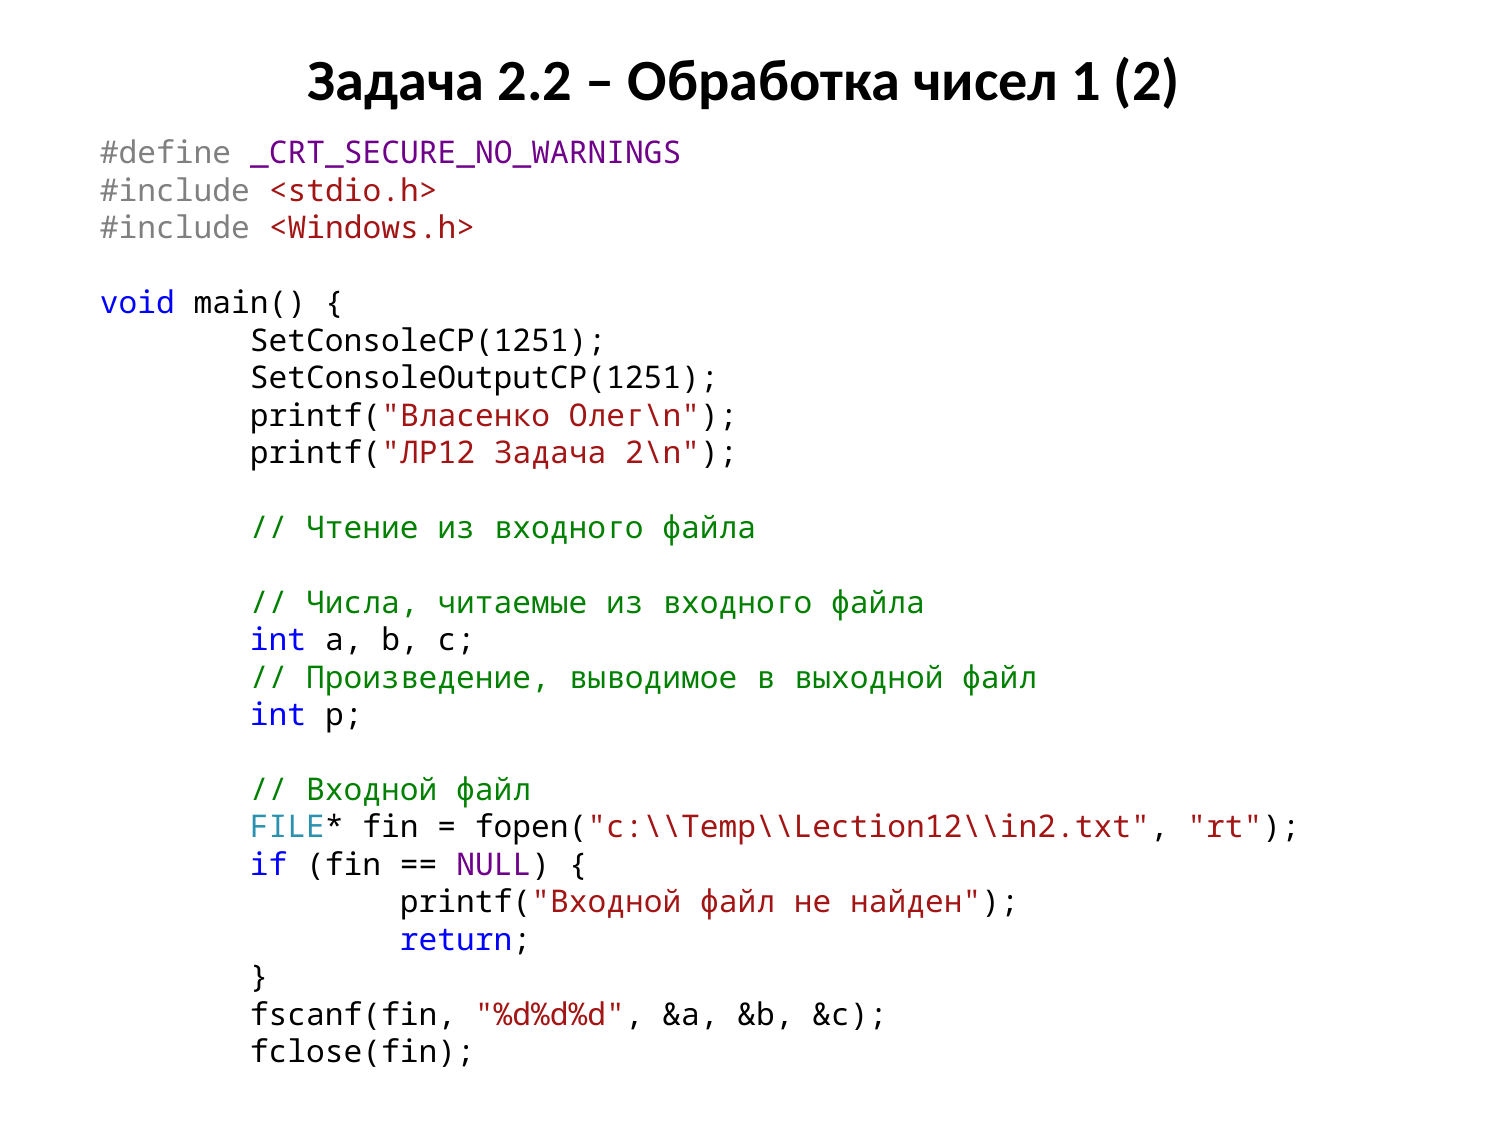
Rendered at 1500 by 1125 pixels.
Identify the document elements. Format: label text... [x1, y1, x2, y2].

text_box #define _CRT_SECURE_NO_WARNINGS #include <stdio.h> #include <Windows.h> void main() { SetConsoleCP(1251); SetConsoleOutputCP(1251); printf("Власенко Олег\n"); printf("ЛР12 Задача 2\n"); // Чтение из входного файла // Числа, читаемые из входного файла int a, b, c; // Произведение, выводимое в выходной файл int p; // Входной файл FILE* fin = fopen("c:\\Temp\\Lection12\\in2.txt", "rt"); if (fin == NULL) { printf("Входной файл не найден"); return; } fscanf(fin, "%d%d%d", &a, &b, &c); fclose(fin); [85, 125, 1432, 1077]
title Задача 2.2 – Обработка чисел 1 (2) [29, 19, 1459, 135]
